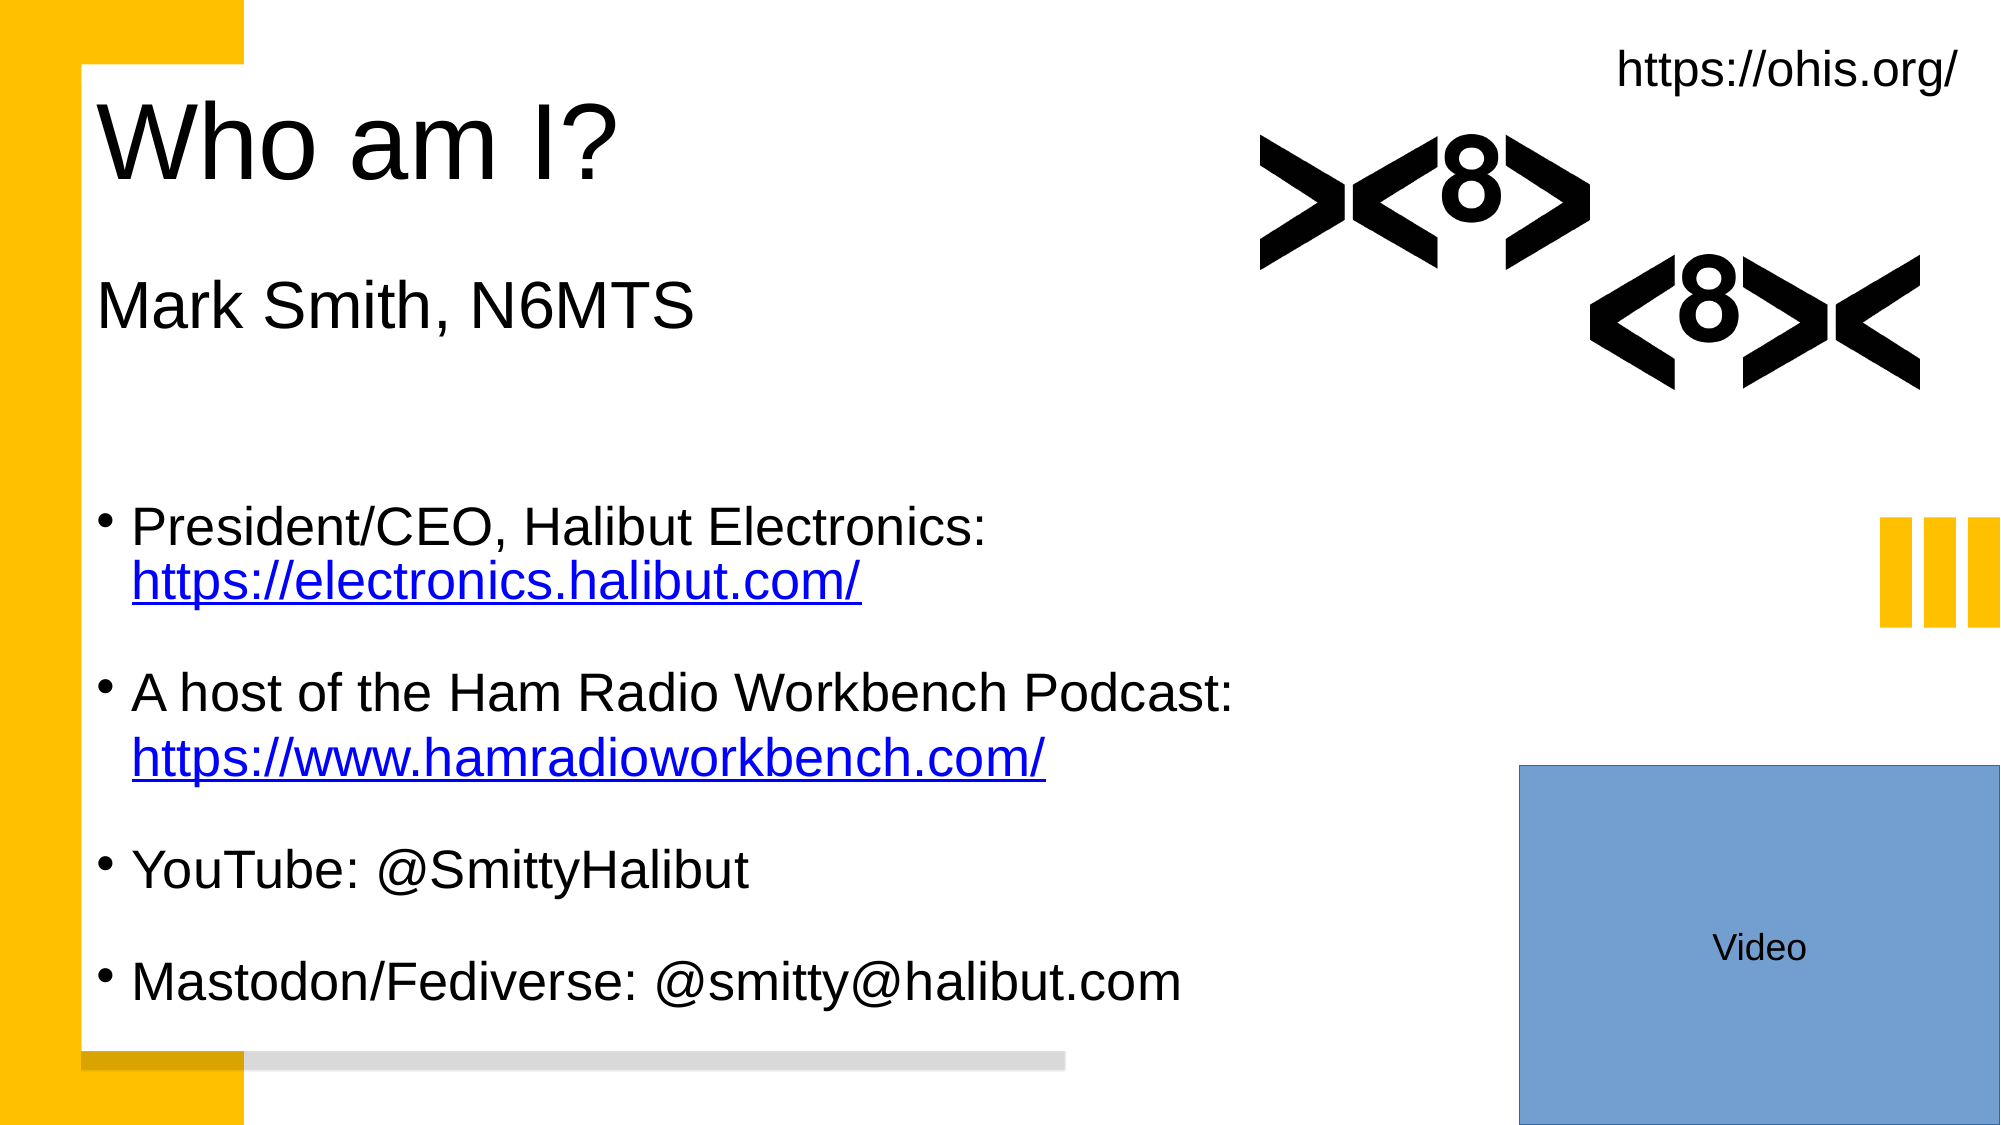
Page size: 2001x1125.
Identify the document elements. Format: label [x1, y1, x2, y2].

picture [1259, 134, 1921, 391]
text_box [0, 0, 2000, 1125]
